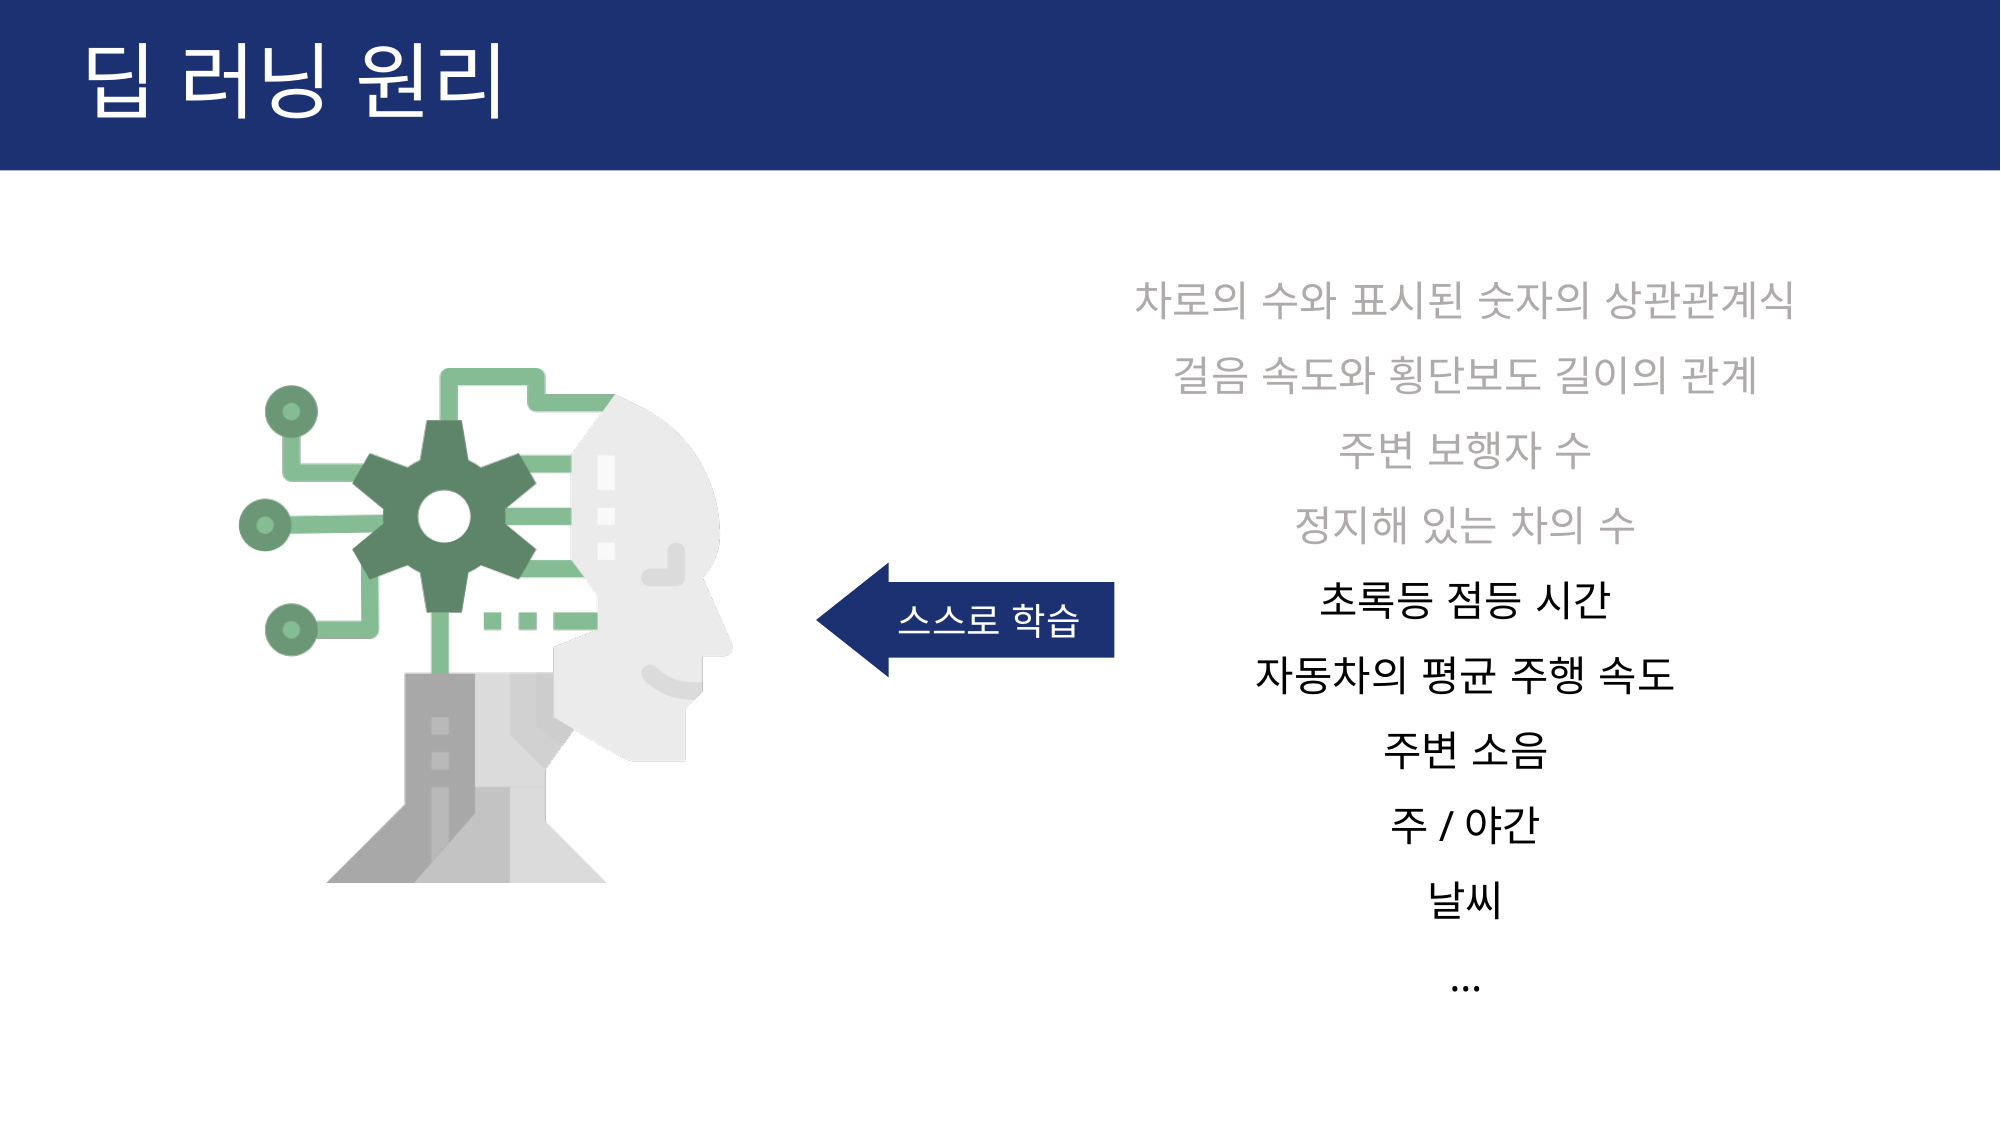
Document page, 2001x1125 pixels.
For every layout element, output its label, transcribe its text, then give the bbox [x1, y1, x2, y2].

text_box 스스로 학습 [814, 560, 1116, 680]
text_box 차로의 수와 표시된 숫자의 상관관계식 걸음 속도와 횡단보도 길이의 관계 주변 보행자 수 정지해 있는 차의 수 초록등 점등 시간 자동차의 평균 주행 속도 주변 소음 주/야간 날씨 … [1119, 242, 1813, 1008]
title 딥 러닝 원리 [65, 7, 1935, 163]
picture [228, 368, 744, 883]
